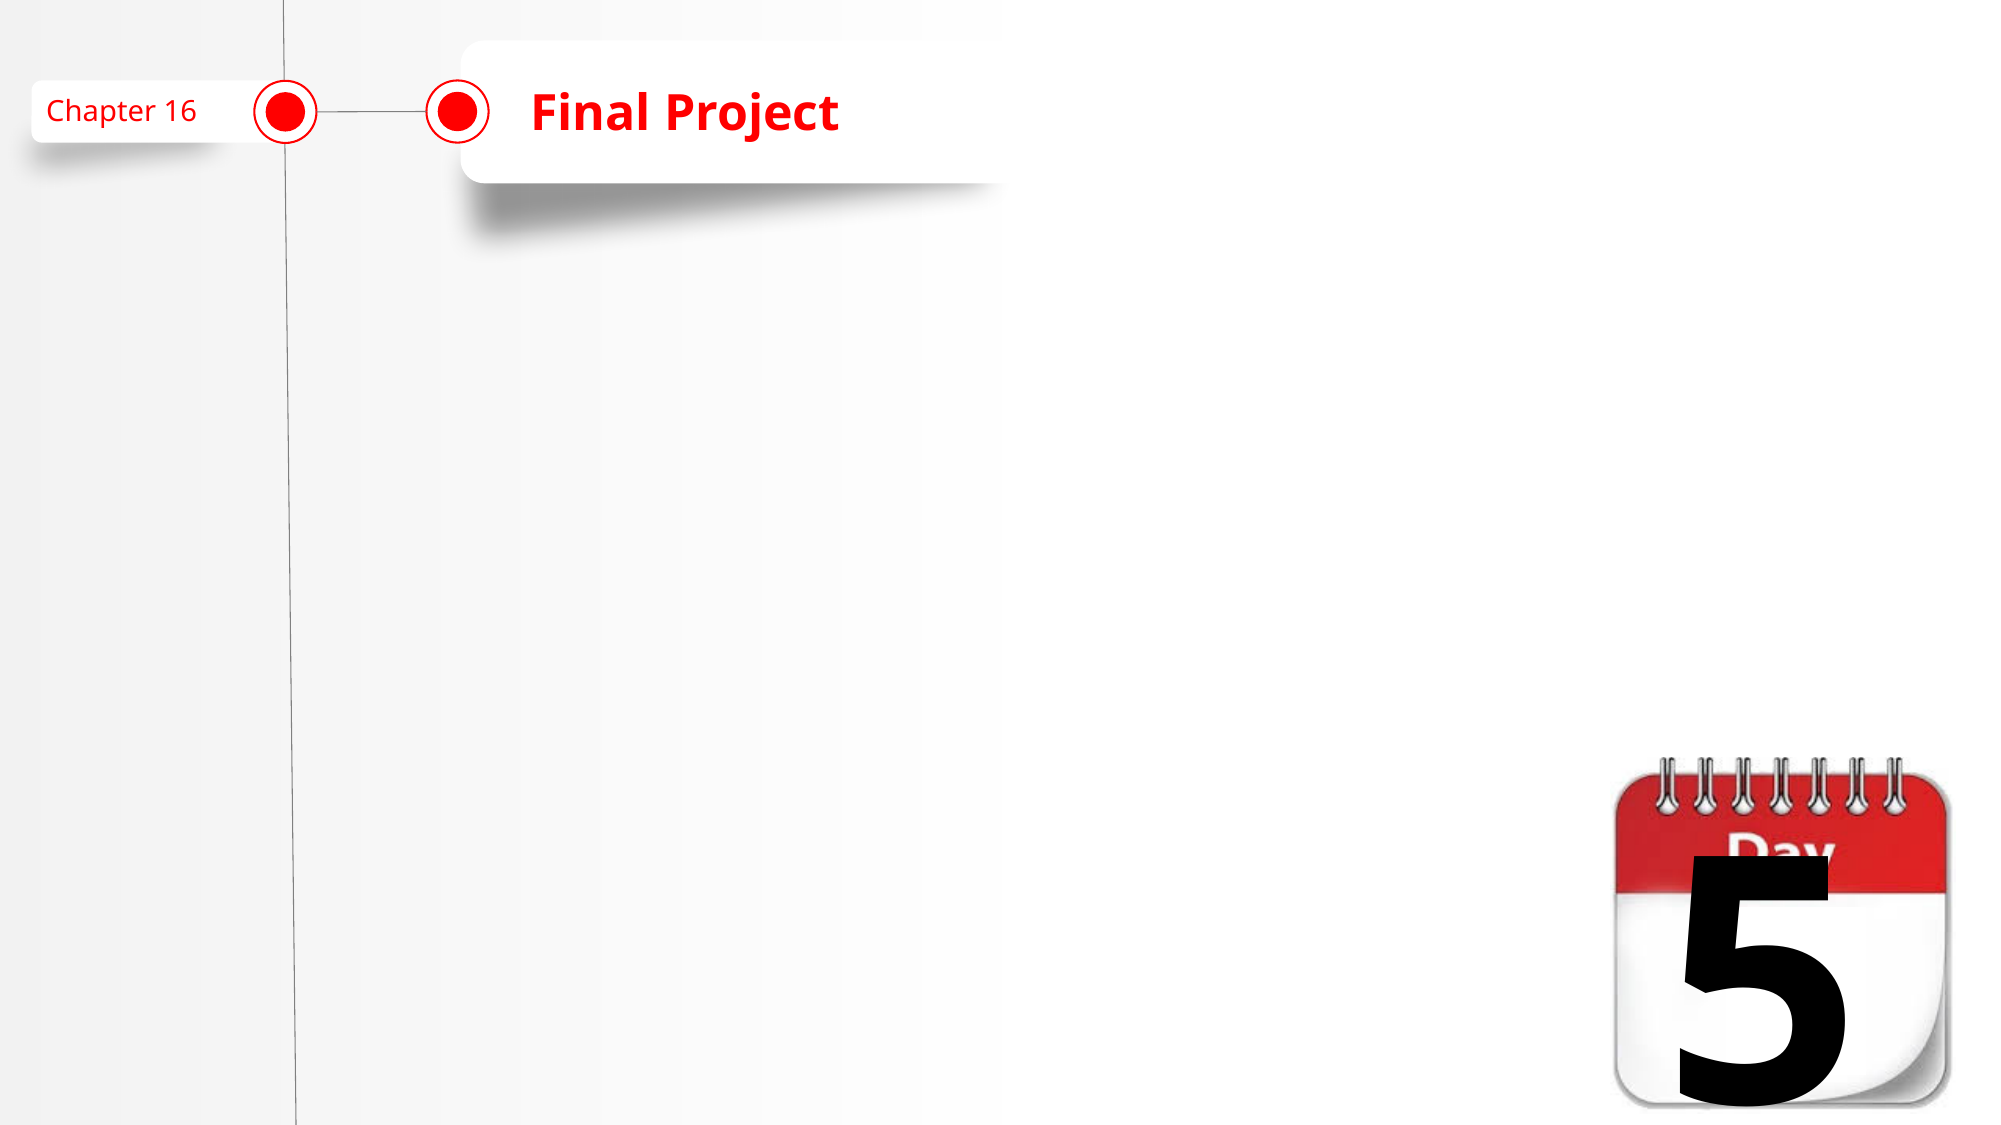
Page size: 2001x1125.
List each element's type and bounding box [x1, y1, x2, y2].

text_box [426, 40, 1376, 184]
text_box [283, 0, 297, 80]
text_box [283, 143, 297, 1125]
text_box [1610, 750, 1956, 1125]
text_box [493, 184, 767, 213]
text_box [31, 80, 317, 143]
